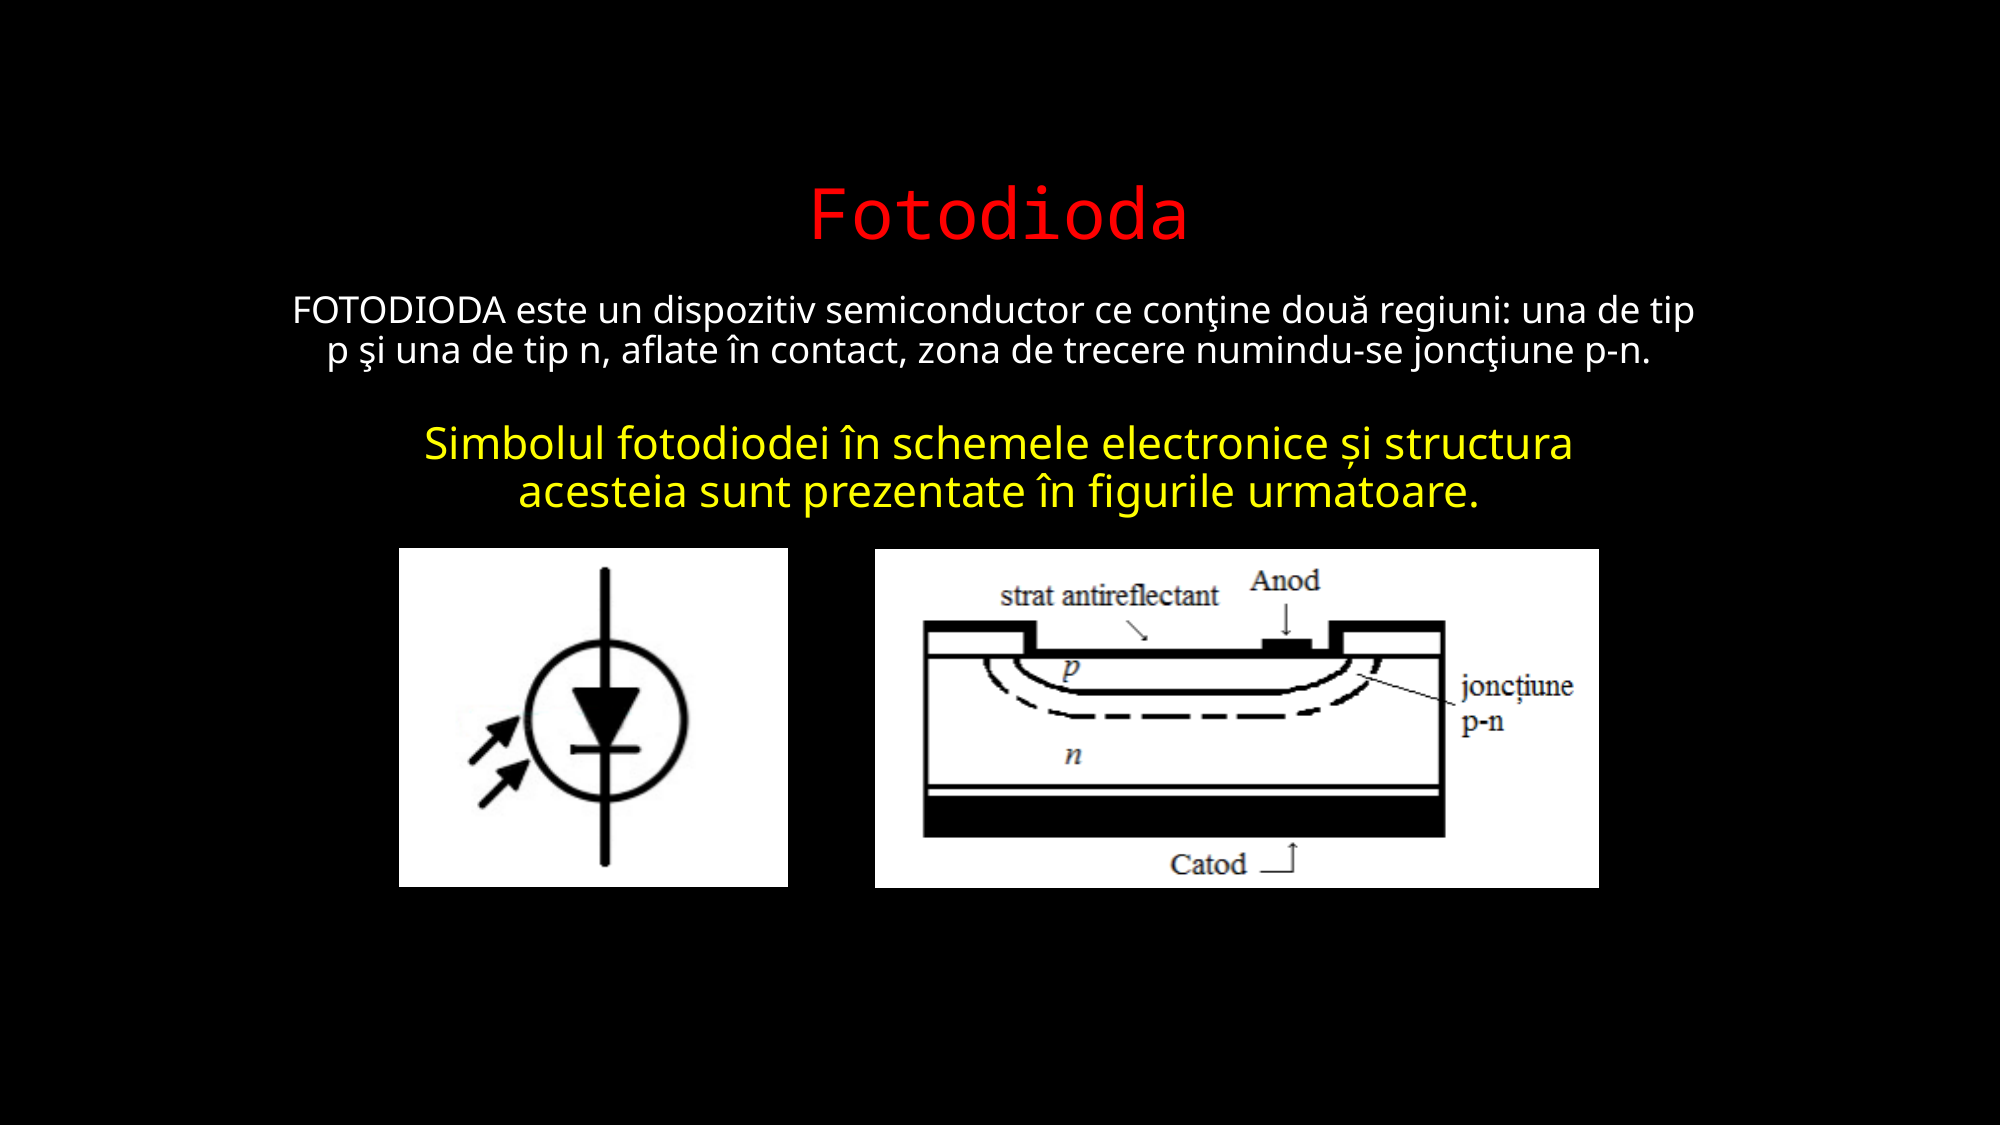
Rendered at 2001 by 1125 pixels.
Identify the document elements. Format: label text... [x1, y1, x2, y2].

list FOTODIODA este un dispozitiv semiconductor ce conţine două regiuni: una de tip p şi una de tip n, aflate în contact, zona de trecere numindu-se joncţiune p-n. [275, 275, 1713, 388]
list Simbolul fotodiodei în schemele electronice și structura acesteia sunt prezentate în figurile urmatoare. [399, 412, 1600, 525]
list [399, 548, 788, 887]
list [874, 549, 1599, 888]
title Fotodioda [249, 75, 1750, 263]
